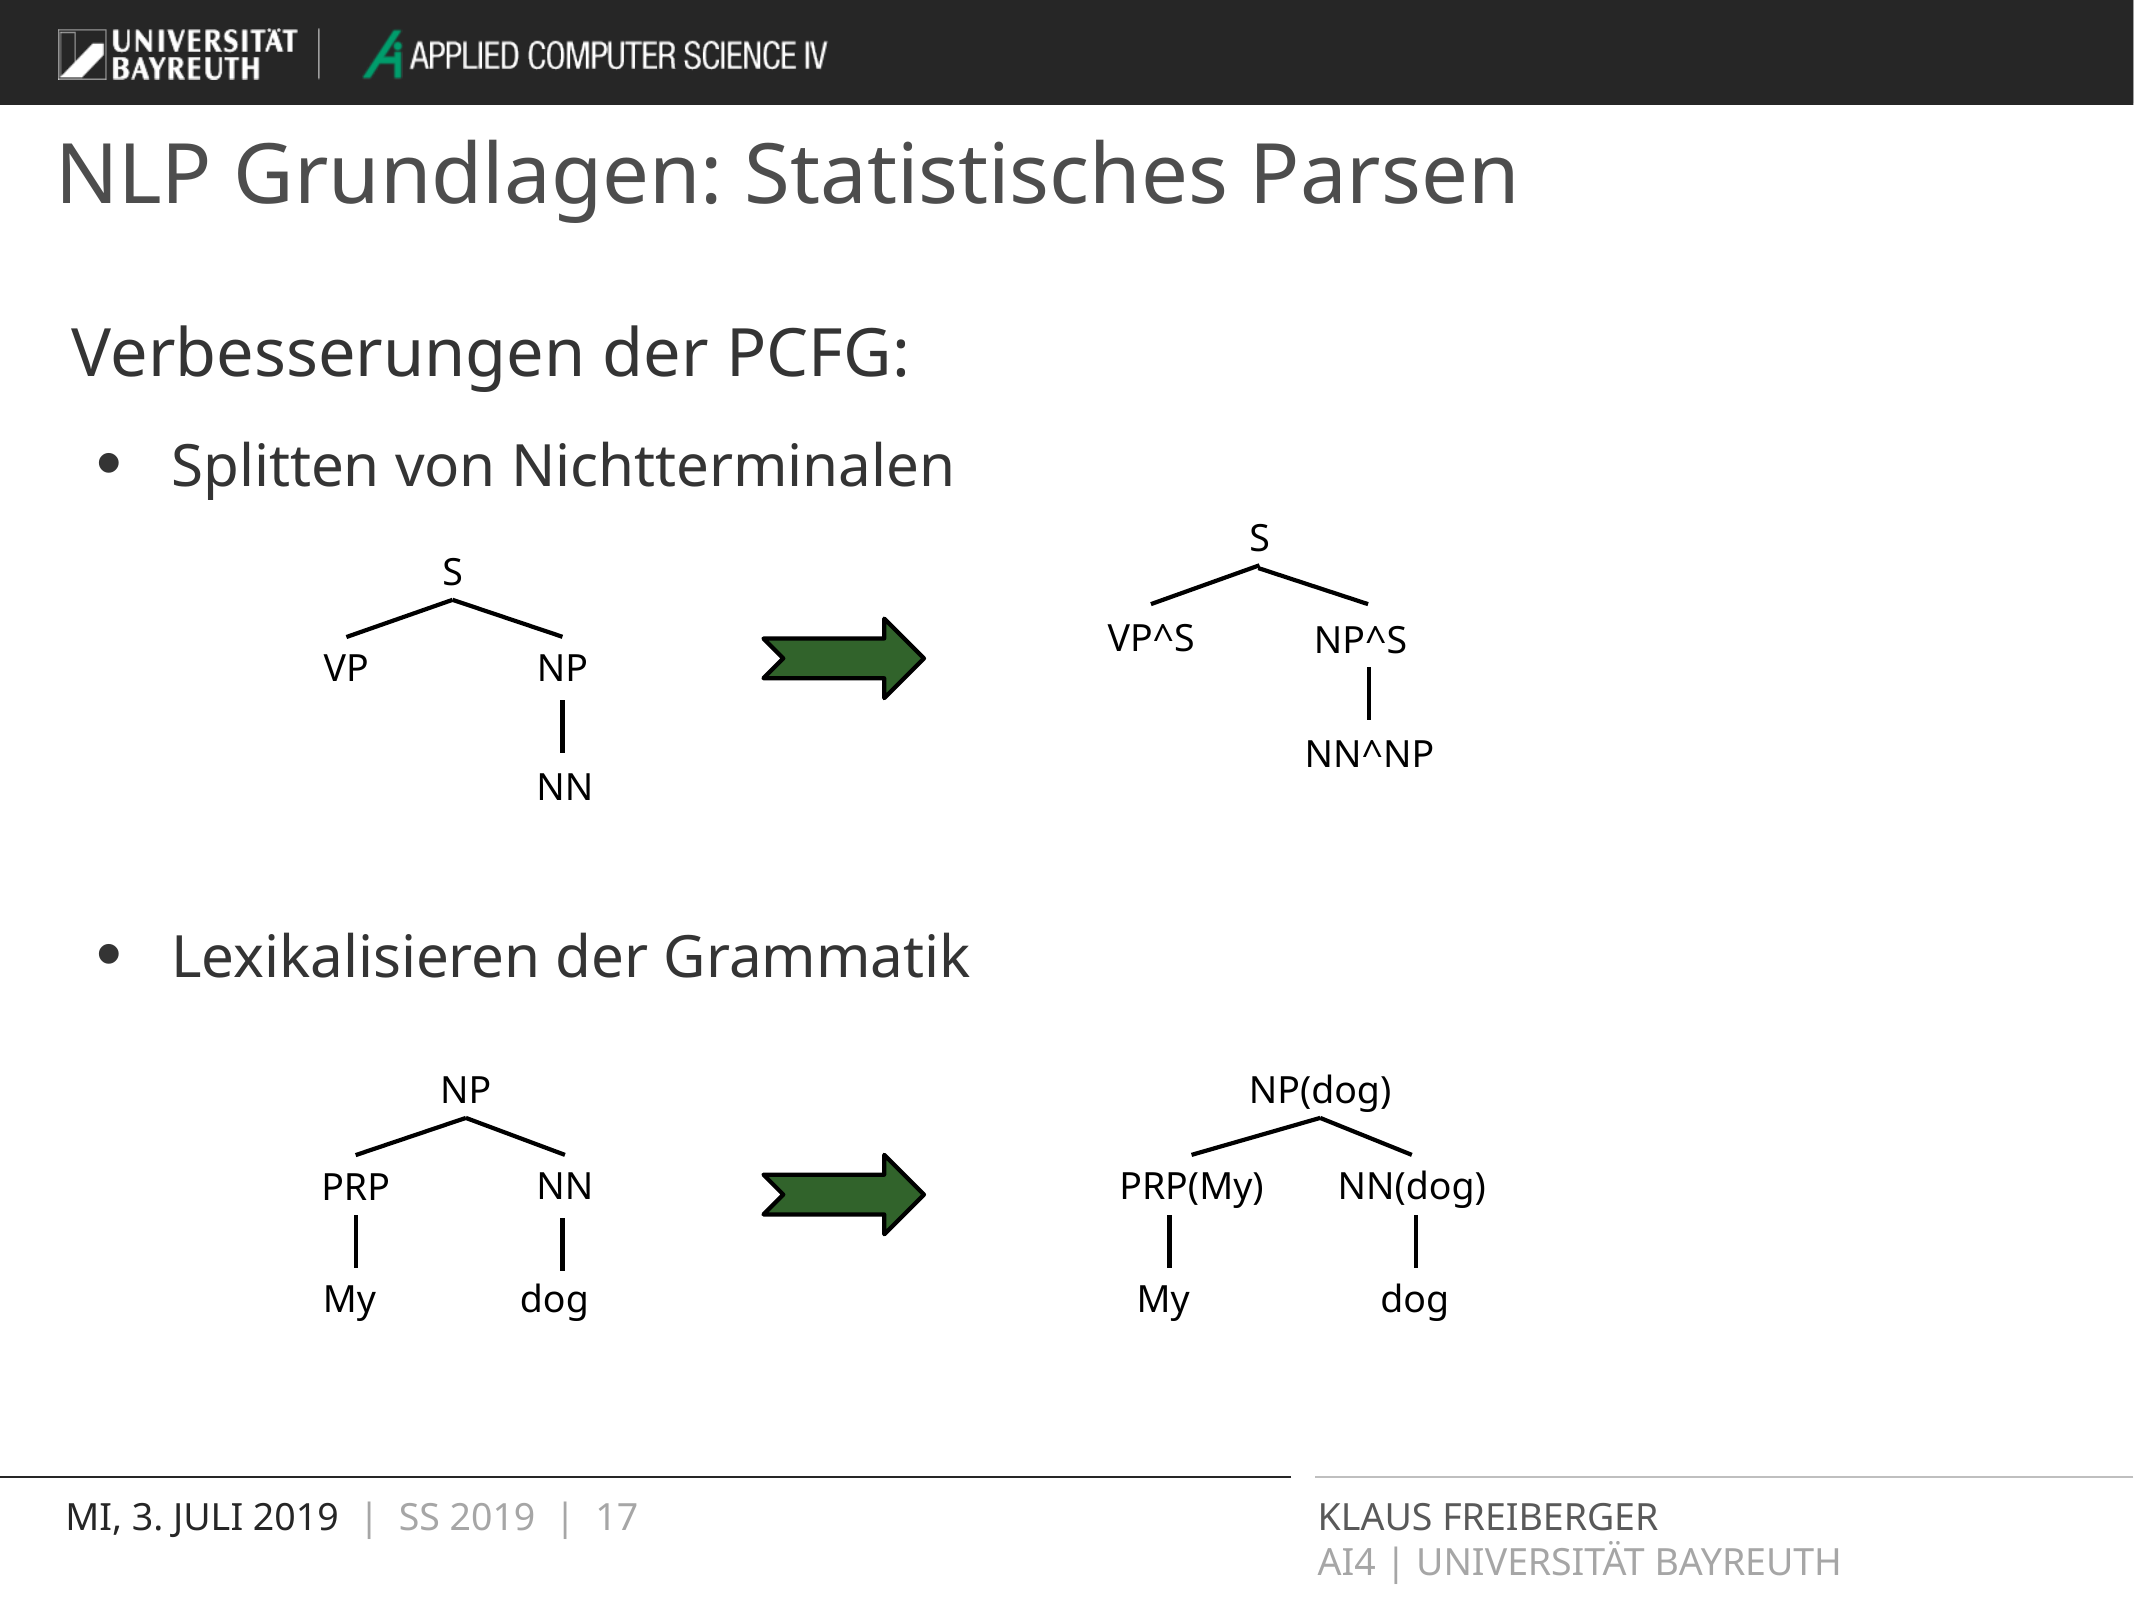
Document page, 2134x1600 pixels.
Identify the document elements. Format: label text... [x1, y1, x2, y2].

text_box NN [521, 1154, 609, 1215]
text_box My [1121, 1267, 1205, 1328]
text_box [763, 1154, 924, 1235]
text_box PRP(My) [1104, 1154, 1279, 1215]
text_box NN^NP [1289, 722, 1449, 783]
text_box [1257, 567, 1369, 605]
text_box My [308, 1267, 391, 1328]
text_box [467, 1118, 566, 1156]
text_box S [1234, 506, 1285, 566]
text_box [1191, 1118, 1321, 1156]
text_box NP [425, 1058, 507, 1117]
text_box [346, 600, 453, 638]
picture [58, 28, 335, 80]
text_box NN [521, 755, 609, 816]
text_box NP(dog) [1234, 1058, 1407, 1117]
text_box S [427, 540, 478, 599]
text_box dog [505, 1267, 604, 1328]
text_box [763, 618, 924, 699]
list Verbesserungen der PCFG: Splitten von Nichtterminalen Lexikalisieren der Grammatik [48, 303, 2035, 1450]
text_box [453, 600, 563, 638]
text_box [1321, 1118, 1412, 1156]
picture [357, 27, 831, 82]
text_box PRP [306, 1155, 405, 1215]
text_box NP [522, 636, 603, 697]
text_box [355, 1118, 467, 1156]
text_box NP^S [1299, 608, 1422, 669]
title NLP Grundlagen: Statistisches Parsen [49, 107, 2040, 233]
text_box VP [309, 636, 384, 697]
text_box NN(dog) [1322, 1154, 1501, 1215]
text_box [1150, 564, 1260, 605]
text_box VP^S [1092, 606, 1210, 667]
text_box dog [1365, 1267, 1464, 1328]
